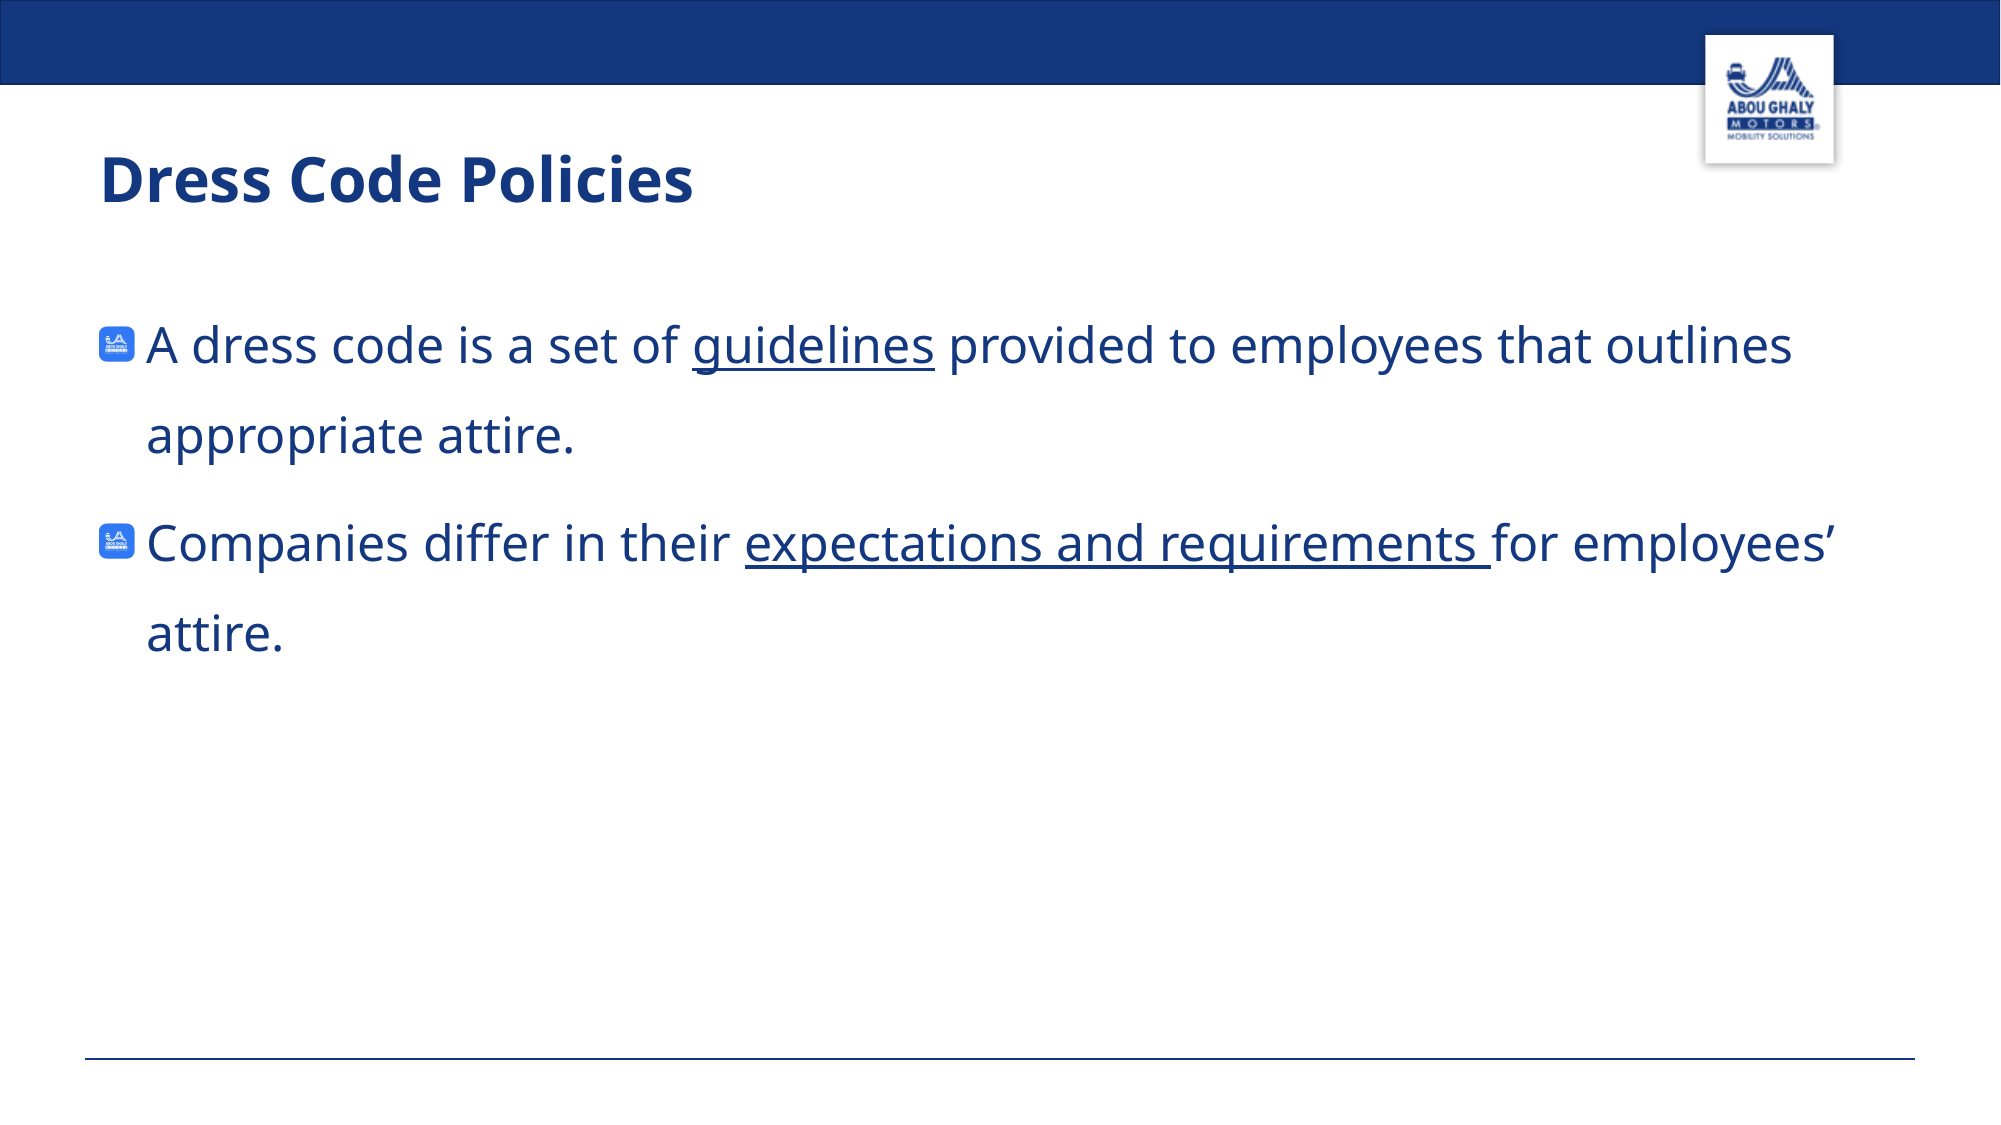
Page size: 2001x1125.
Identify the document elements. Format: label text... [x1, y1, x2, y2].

list A dress code is a set of guidelines provided to employees that outlines appropriate attire. Companies differ in their expectations and requirements for employees’ attire. [84, 276, 1896, 972]
picture [99, 326, 138, 362]
picture [1692, 42, 1856, 159]
title Dress Code Policies [84, 114, 1325, 250]
picture [99, 523, 138, 559]
